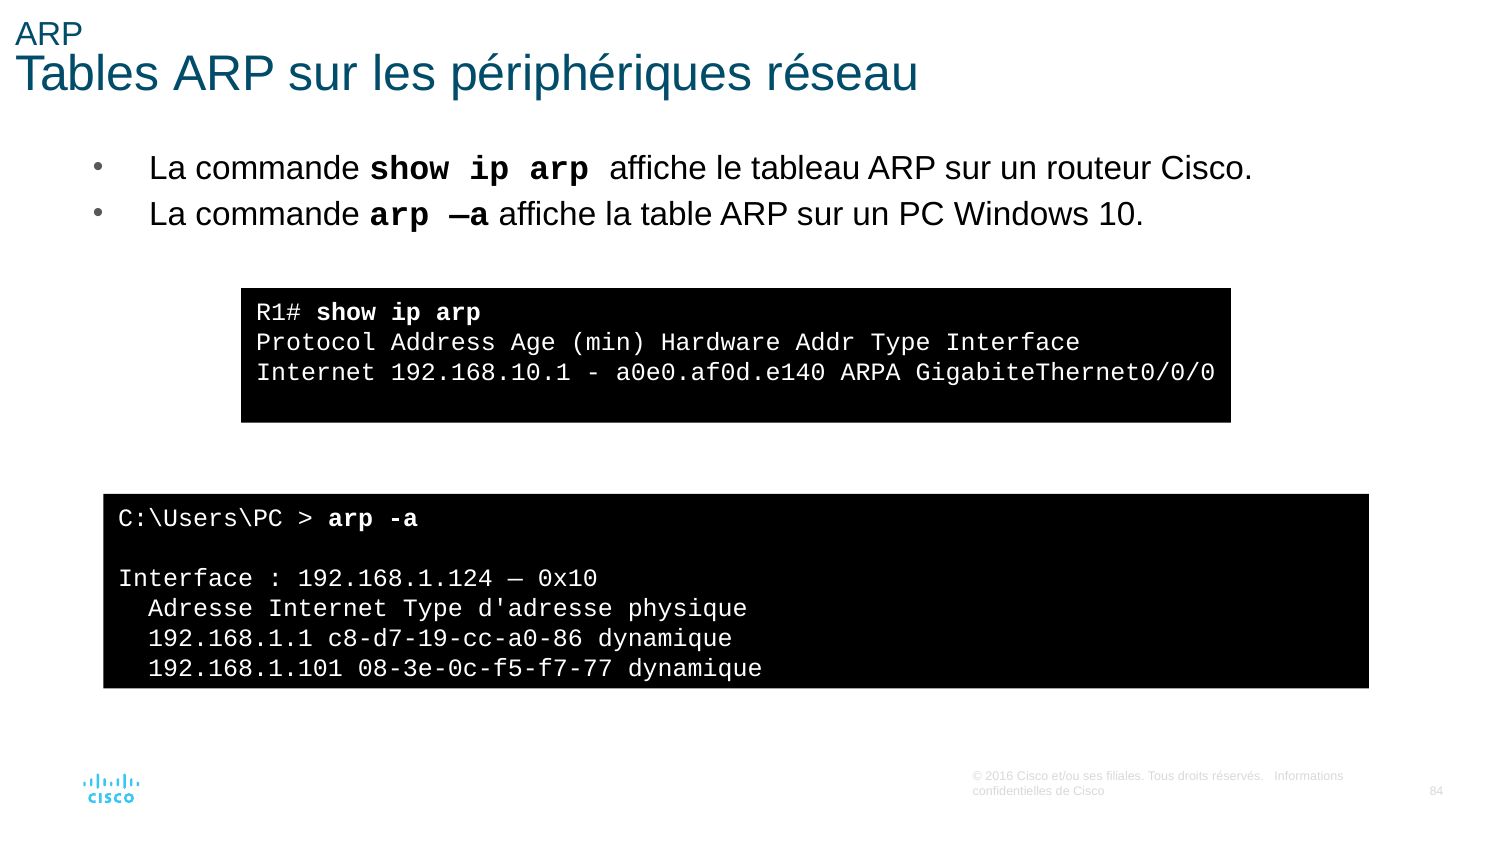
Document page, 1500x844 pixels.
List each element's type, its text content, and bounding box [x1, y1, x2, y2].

text_box R1# show ip arp Protocol Address Age (min) Hardware Addr Type Interface Internet 192.168.10.1 - a0e0.af0d.e140 ARPA GigabiteThernet0/0/0 [241, 288, 1231, 423]
text_box C:\Users\PC > arp -a Interface : 192.168.1.124 — 0x10 Adresse Internet Type d'adresse physique 192.168.1.1 c8-d7-19-cc-a0-86 dynamique 192.168.1.101 08-3e-0c-f5-f7-77 dynamique [103, 493, 1369, 689]
title ARP Tables ARP sur les périphériques réseau [0, 0, 1369, 121]
list La commande show ip arp affiche le tableau ARP sur un routeur Cisco. La commande arp —a affiche la table ARP sur un PC Windows 10. [77, 138, 1437, 259]
